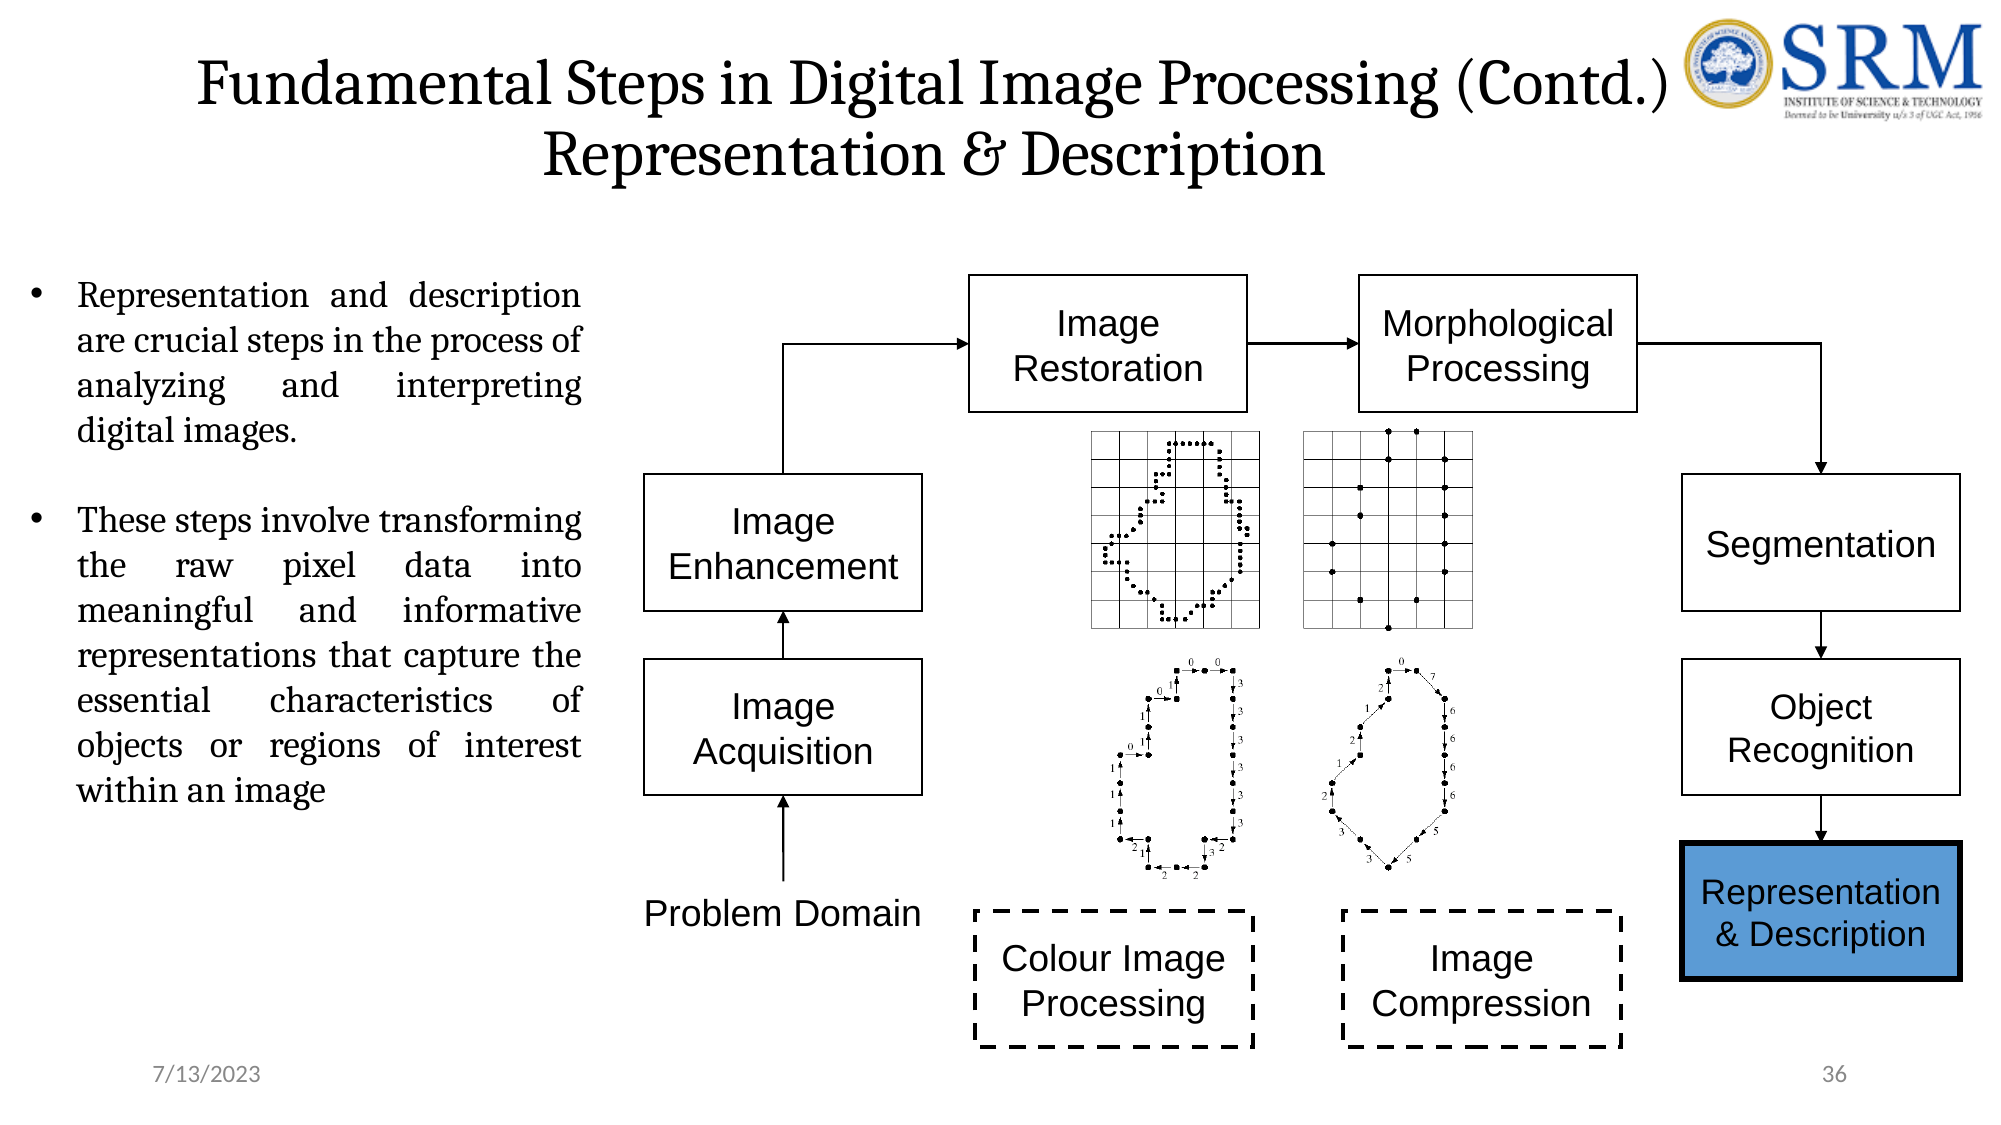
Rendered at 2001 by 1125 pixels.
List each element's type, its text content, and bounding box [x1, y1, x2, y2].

picture [1670, 3, 2000, 131]
title Fundamental Steps in Digital Image Processing (Contd.) Representation & Description [174, 18, 1697, 220]
text_box Object Recognition [1681, 658, 1961, 795]
text_box Segmentation [1681, 474, 1961, 611]
text_box Representation & Description [1681, 843, 1961, 980]
picture [1089, 425, 1478, 883]
text_box Colour Image Processing [974, 911, 1253, 1048]
text_box Morphological Processing [1359, 275, 1638, 412]
text_box Image Acquisition [644, 658, 923, 795]
text_box Representation and description are crucial steps in the process of analyzing and interpreting digital images. These steps involve transforming the raw pixel data into meaningful and informative representations that capture the essential characteristics of objects or regions of interest within an image [15, 262, 598, 818]
text_box Image Compression [1342, 911, 1621, 1048]
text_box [1637, 343, 1822, 475]
text_box Image Restoration [969, 275, 1248, 412]
text_box Image Enhancement [644, 474, 923, 611]
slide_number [137, 1042, 588, 1103]
slide_number 36 [1412, 1042, 1863, 1103]
text_box Problem Domain [628, 881, 938, 942]
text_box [810, 315, 942, 503]
